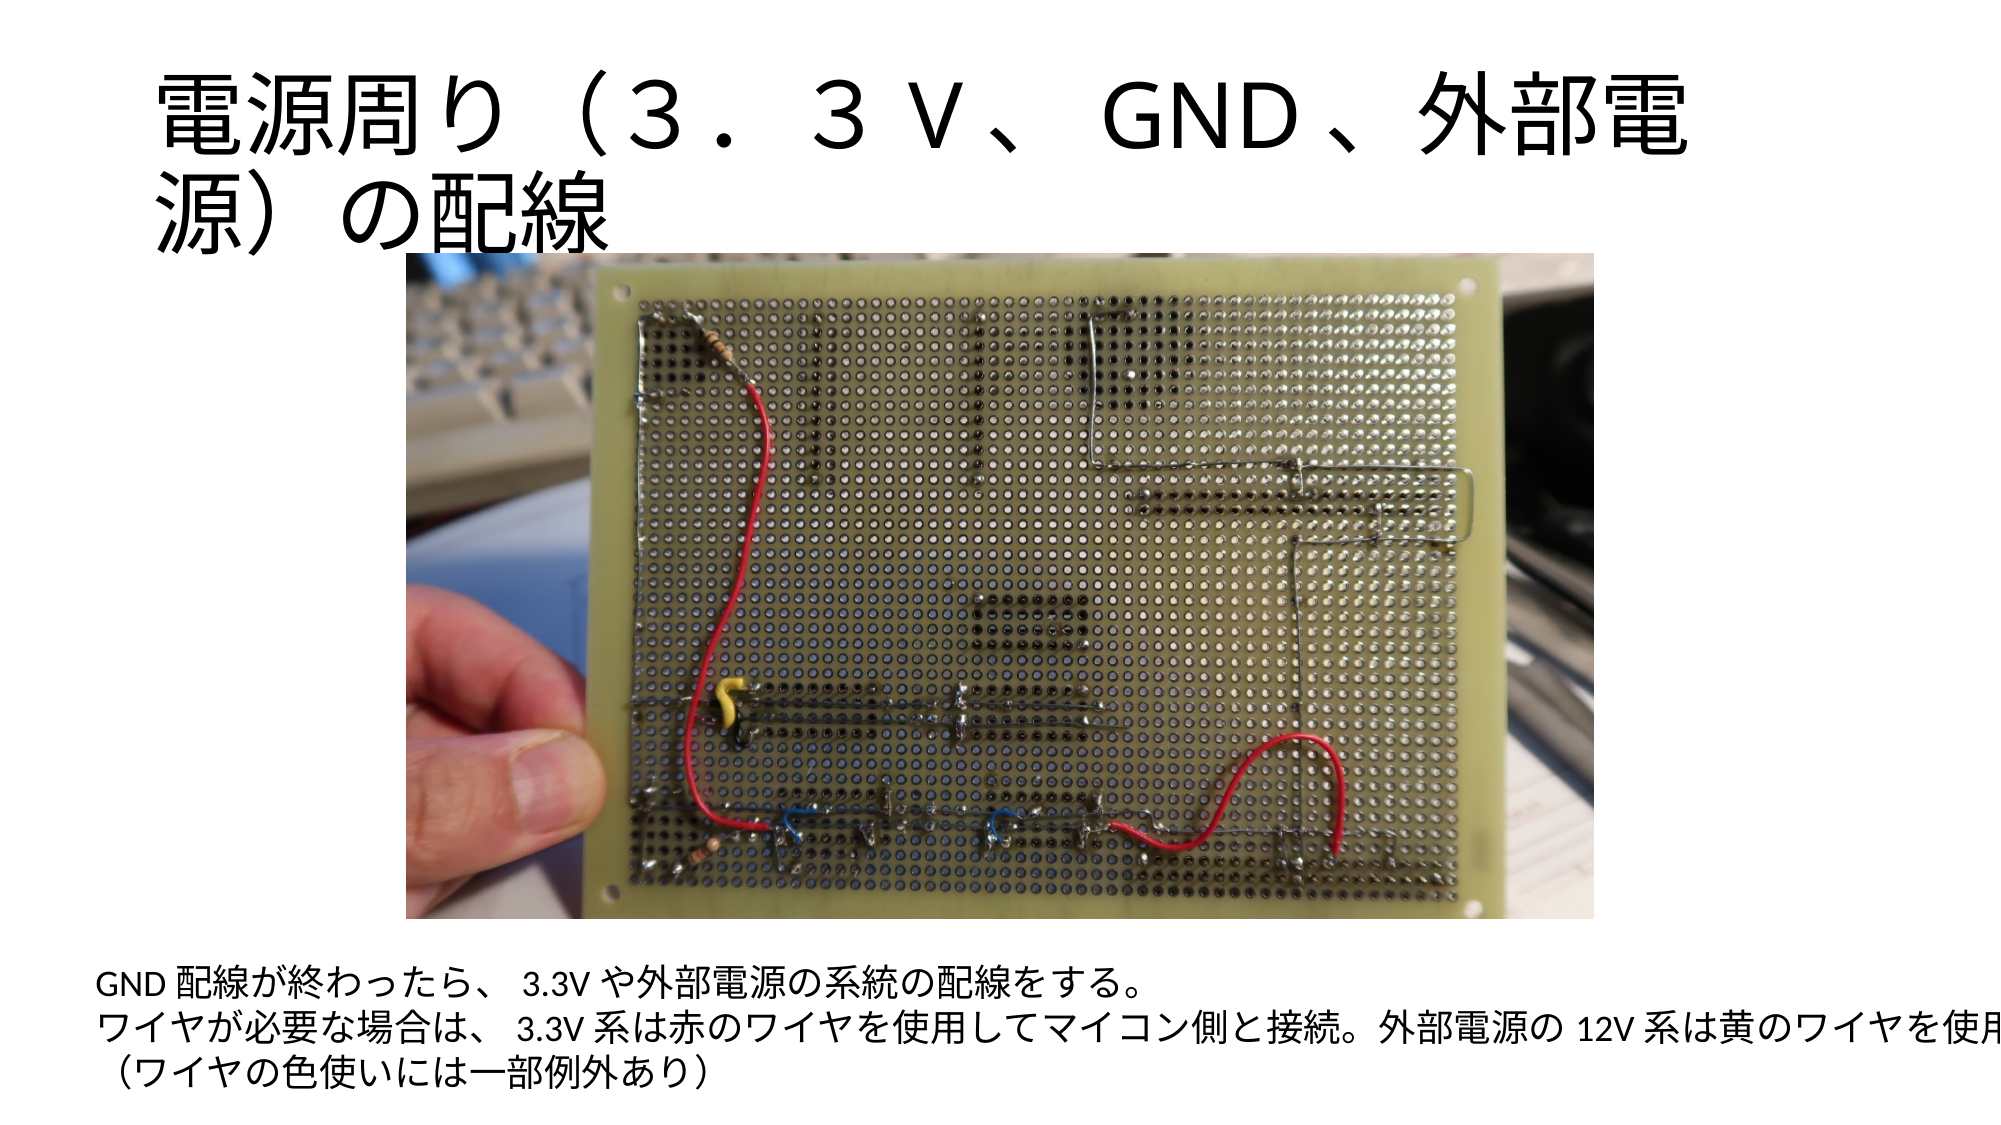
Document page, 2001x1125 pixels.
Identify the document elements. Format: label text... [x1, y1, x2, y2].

text_box GND配線が終わったら、3.3Vや外部電源の系統の配線をする。 ワイヤが必要な場合は、3.3V系は赤のワイヤを使用してマイコン側と接続。外部電源の12V系は黄のワイヤを使用。 （ワイヤの色使いには一部例外あり） [80, 951, 2000, 1101]
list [406, 253, 1594, 919]
title 電源周り（３．３V、GND、外部電源）の配線 [137, 59, 1863, 278]
